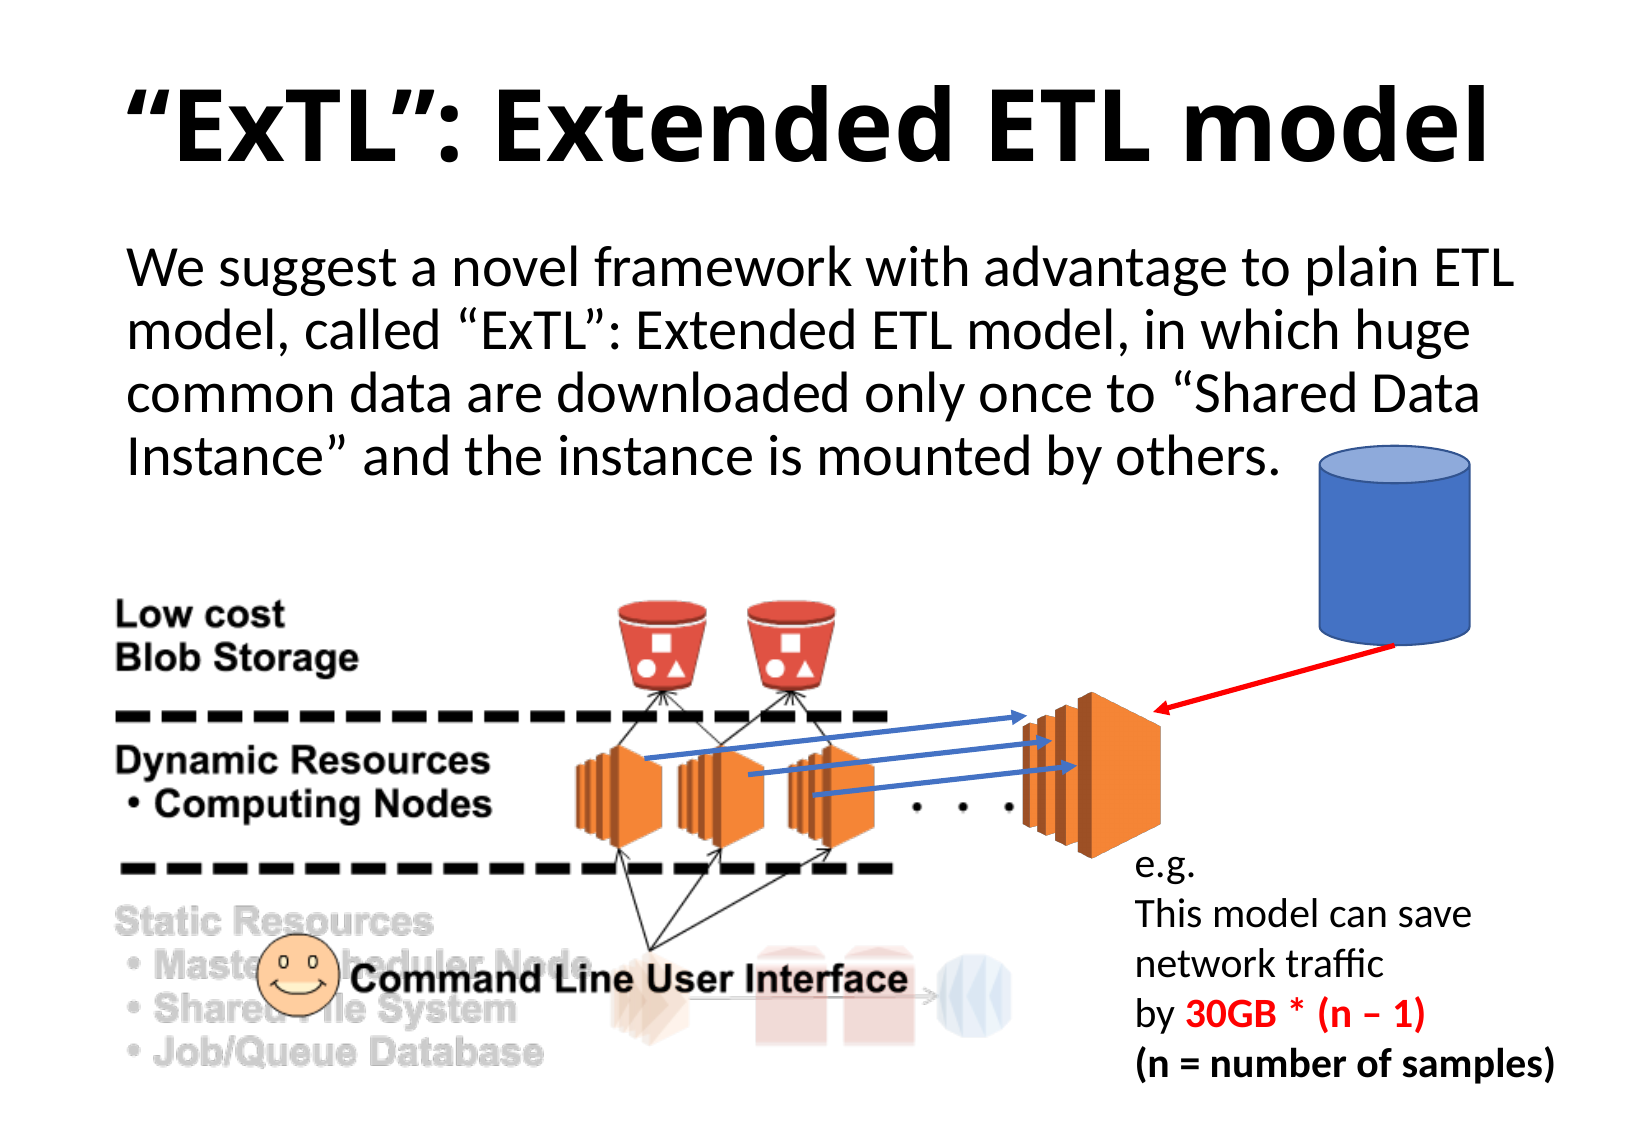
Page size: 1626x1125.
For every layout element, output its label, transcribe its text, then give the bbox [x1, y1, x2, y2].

text_box e.g. This model can save network traffic by 30GB * (n – 1) (n = number of samples) [1119, 828, 1625, 1094]
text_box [1153, 545, 1320, 712]
title “ExTL”: Extended ETL model [111, 81, 1514, 177]
list We suggest a novel framework with advantage to plain ETL model, called “ExTL”: Extended ETL model, in which huge common data are downloaded only once to “Shared Data Instance” and the instance is mounted by others. [111, 228, 1546, 529]
text_box [1318, 444, 1471, 647]
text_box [748, 740, 1053, 775]
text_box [812, 765, 1078, 796]
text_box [644, 715, 1028, 759]
picture [111, 589, 1207, 1097]
